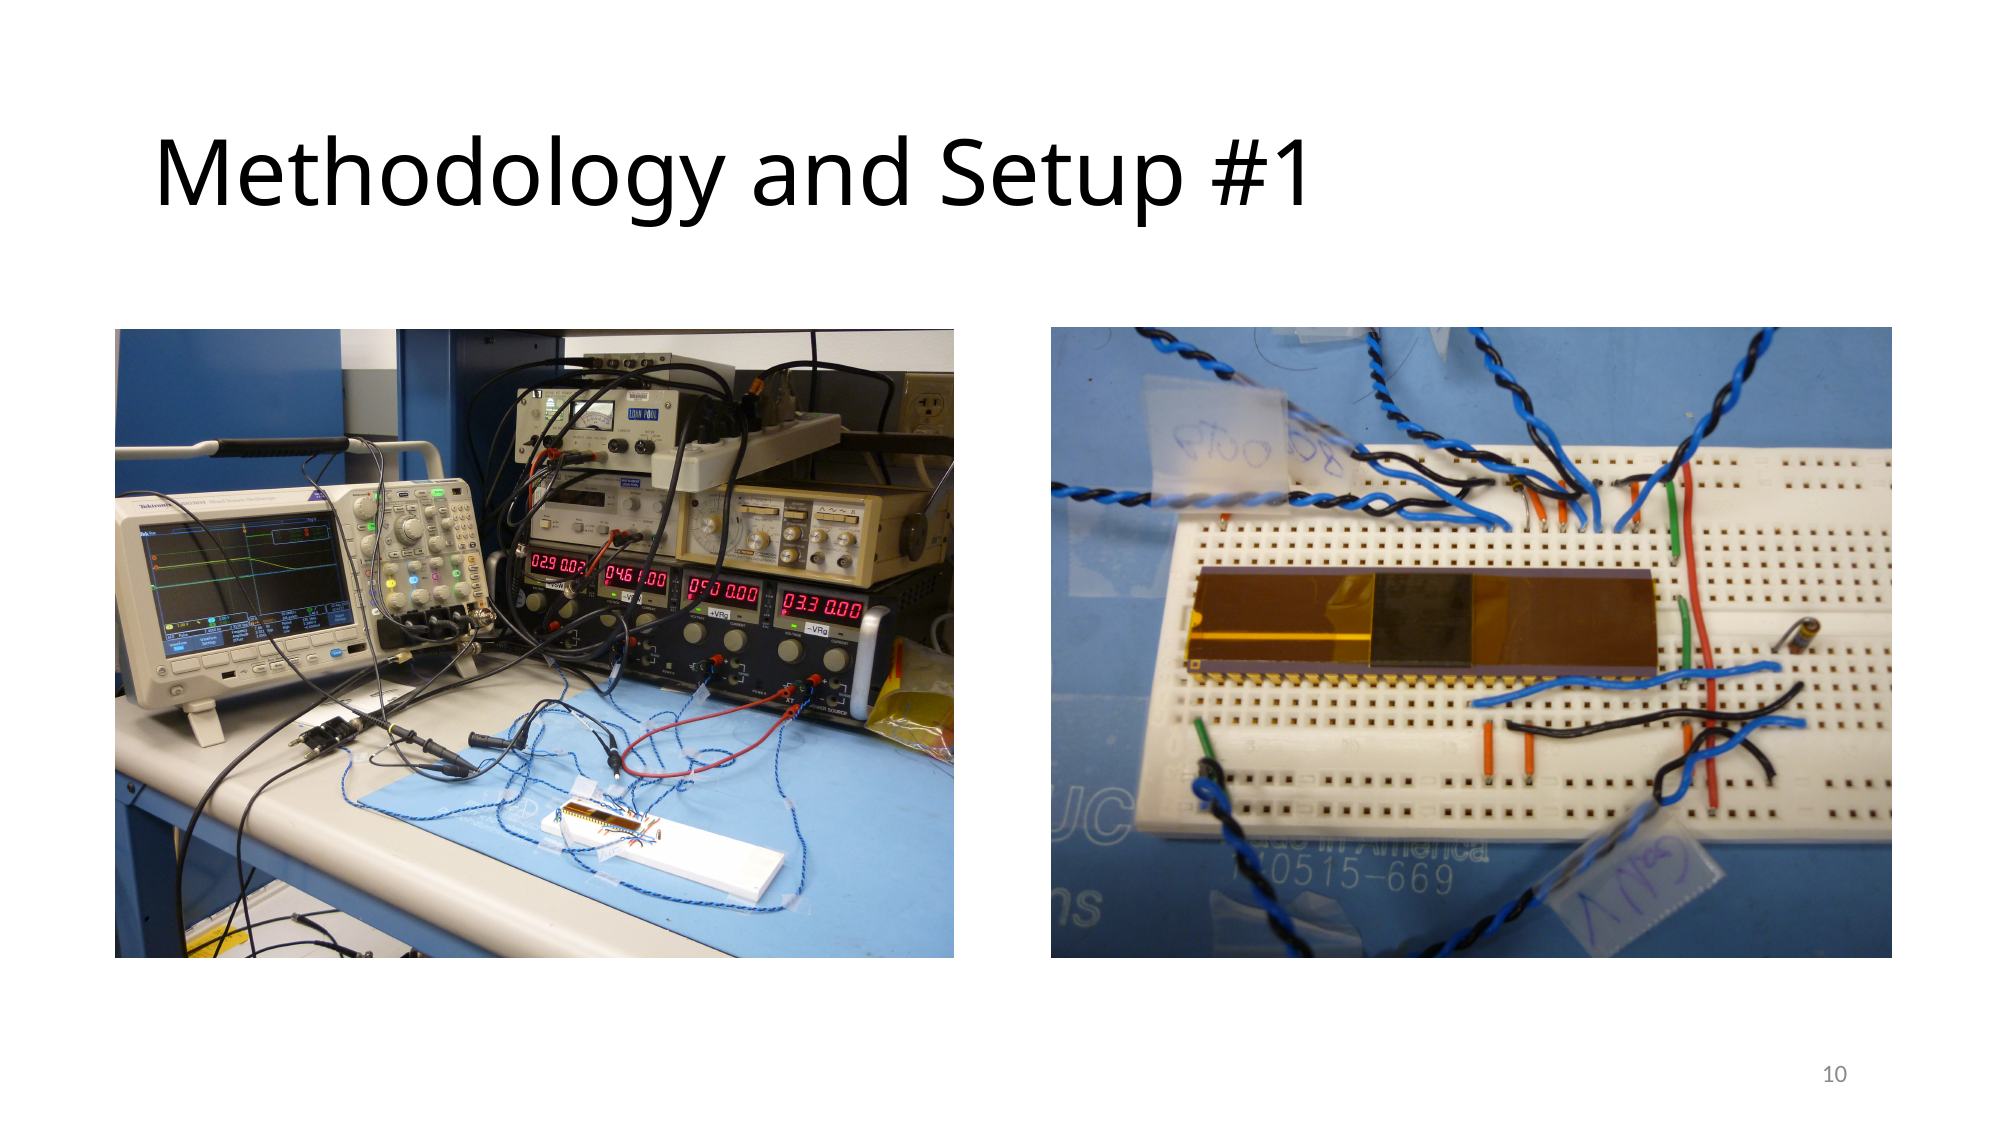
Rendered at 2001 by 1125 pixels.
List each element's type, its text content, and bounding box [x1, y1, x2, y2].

picture [115, 329, 954, 958]
picture [1051, 327, 1892, 958]
slide_number 10 [1412, 1042, 1863, 1103]
title Methodology and Setup #1 [137, 67, 1863, 285]
